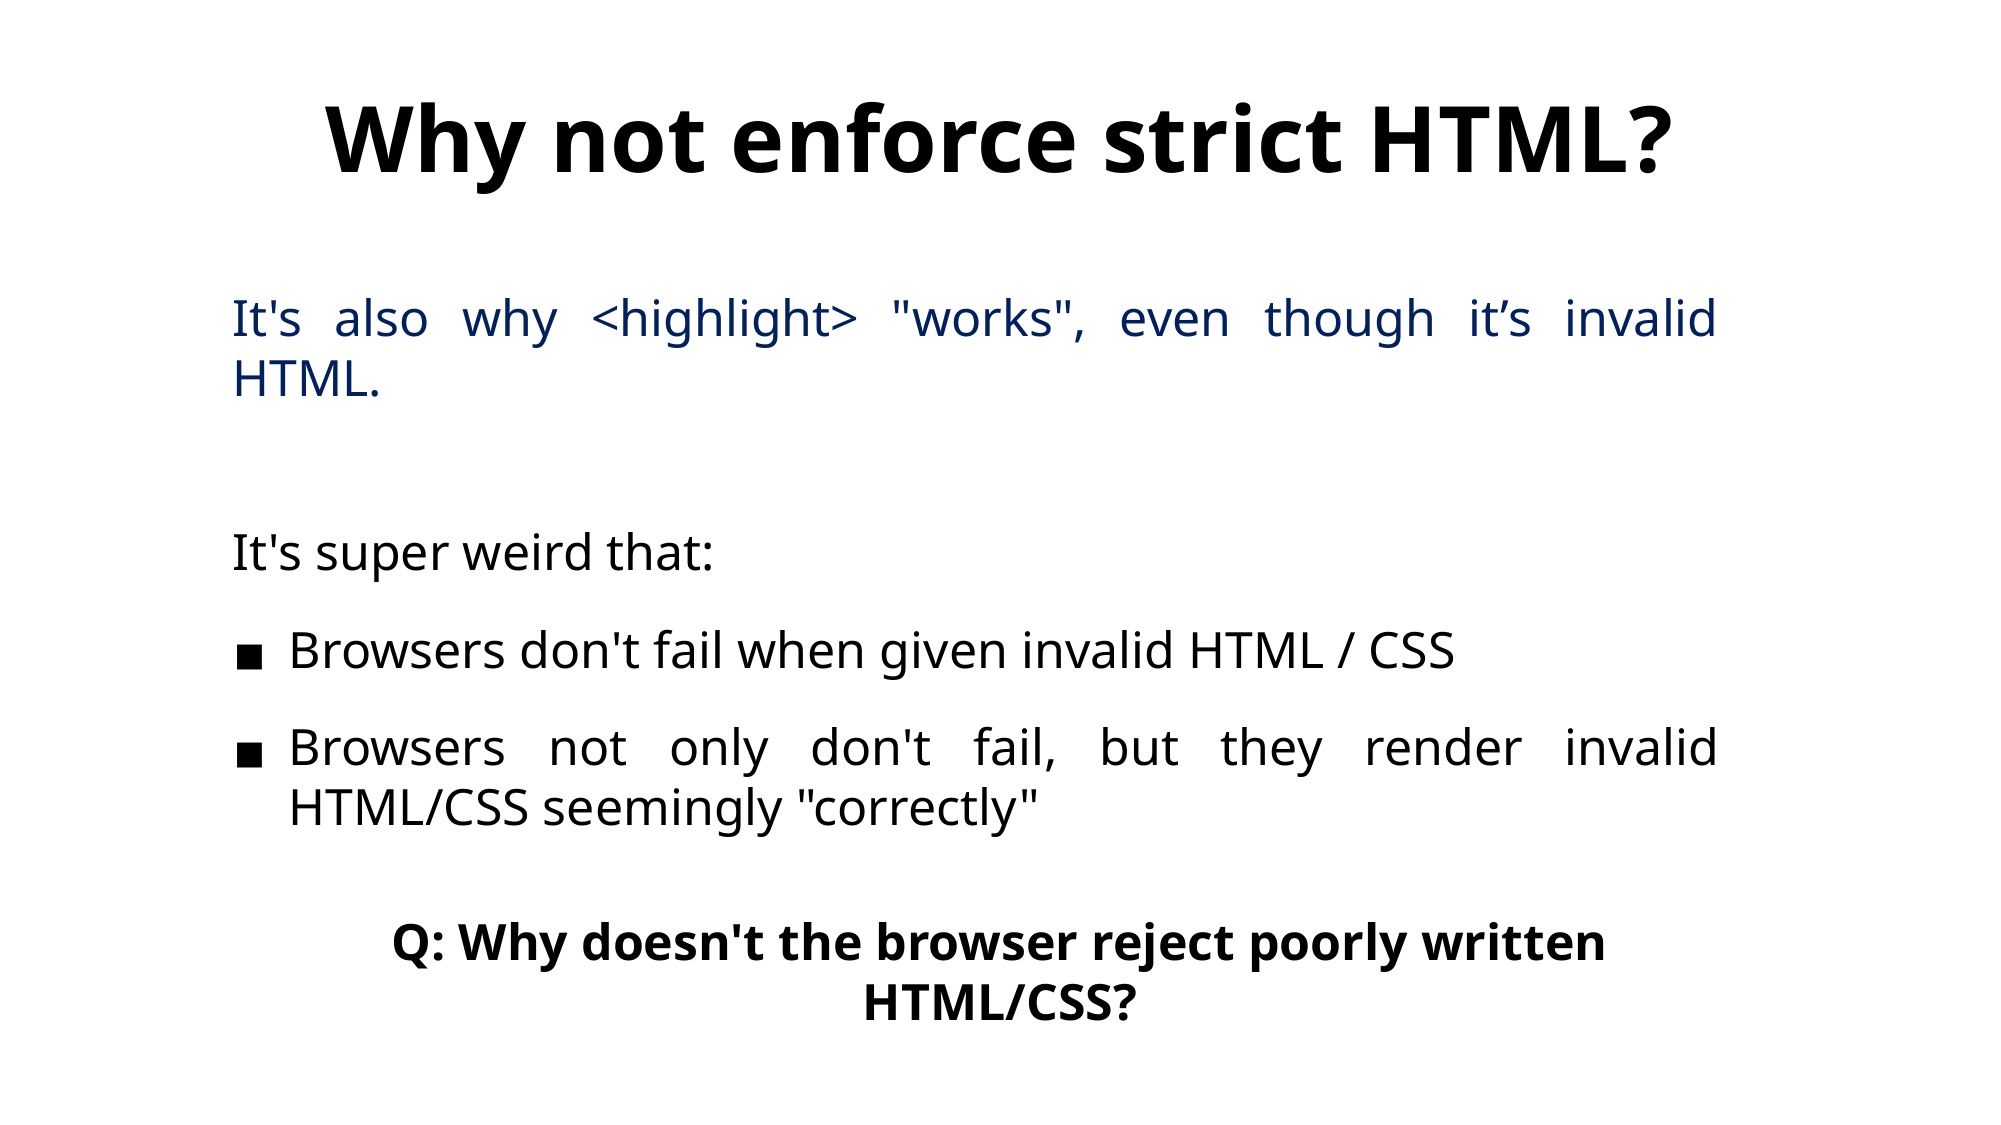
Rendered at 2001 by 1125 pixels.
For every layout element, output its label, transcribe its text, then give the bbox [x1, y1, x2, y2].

text_box Q: Why doesn't the browser reject poorly written HTML/CSS? [241, 902, 1759, 1038]
text_box Why not enforce strict HTML? [98, 73, 1902, 199]
text_box It's also why <highlight> "works", even though it’s invalid HTML. [217, 278, 1735, 414]
text_box It's super weird that: Browsers don't fail when given invalid HTML / CSS Browsers not only don't fail, but they render invalid HTML/CSS seemingly "correctly" [217, 513, 1735, 844]
